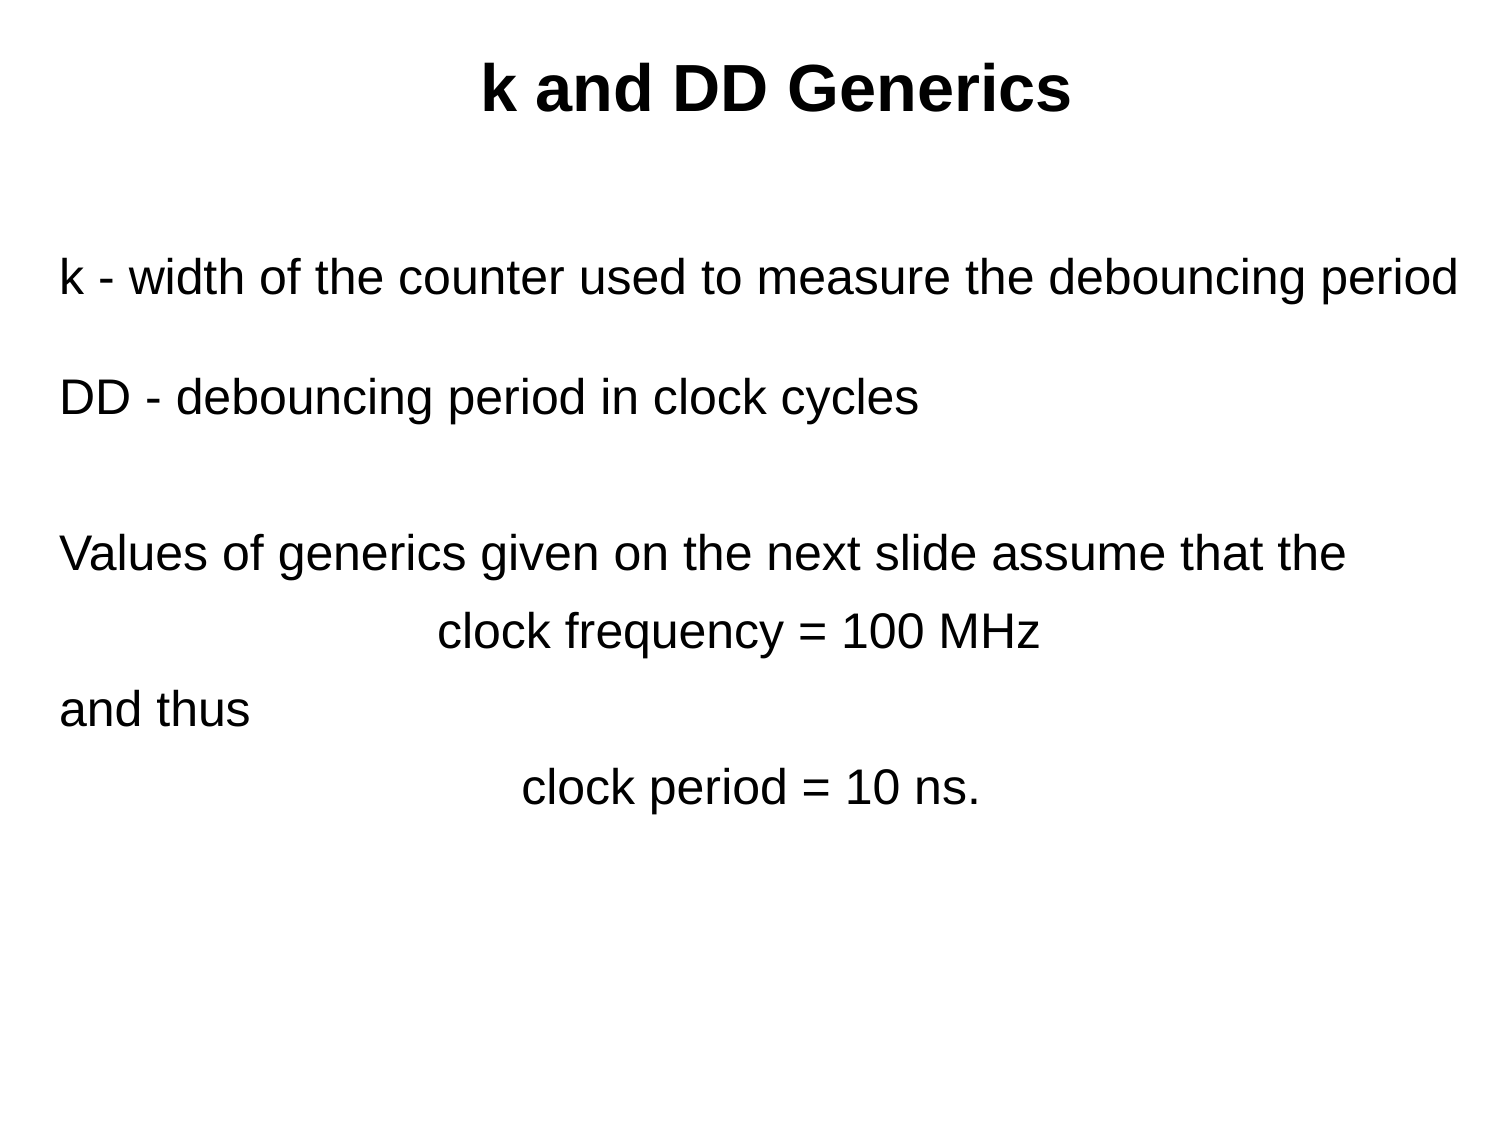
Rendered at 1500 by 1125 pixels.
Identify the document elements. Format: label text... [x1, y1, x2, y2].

text_box k and DD Generics [465, 37, 1089, 133]
text_box k - width of the counter used to measure the debouncing period DD - debouncing period in clock cycles Values of generics given on the next slide assume that the clock frequency = 100 MHz and thus clock period = 10 ns. [44, 237, 1476, 882]
